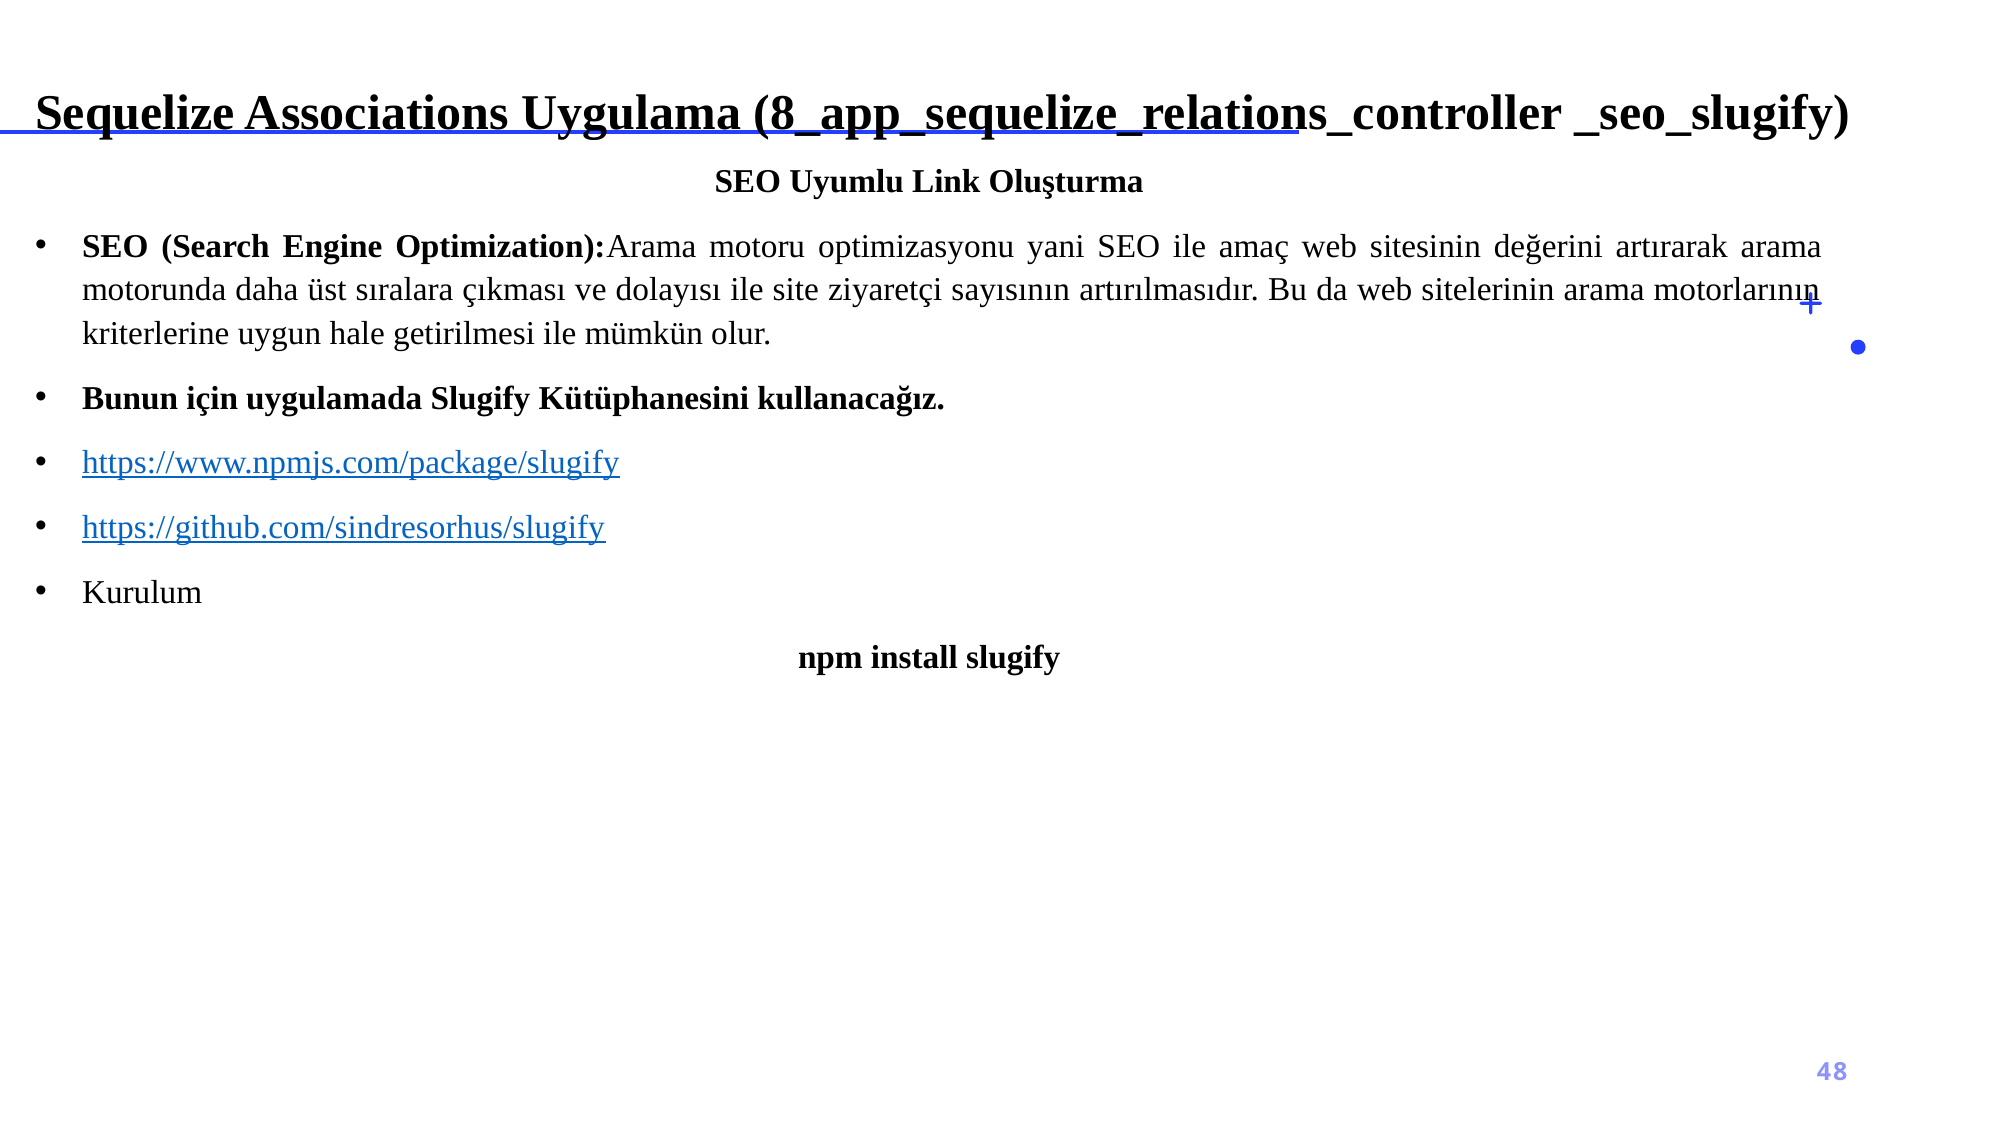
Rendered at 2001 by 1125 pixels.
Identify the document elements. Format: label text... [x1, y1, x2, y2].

title Sequelize Associations Uygulama (8_app_sequelize_relations_controller _seo_slugify) [20, 53, 1926, 148]
list SEO Uyumlu Link Oluşturma SEO (Search Engine Optimization):Arama motoru optimizasyonu yani SEO ile amaç web sitesinin değerini artırarak arama motorunda daha üst sıralara çıkması ve dolayısı ile site ziyaretçi sayısının artırılmasıdır. Bu da web sitelerinin arama motorlarının kriterlerine uygun hale getirilmesi ile mümkün olur. Bunun için uygulamada Slugify Kütüphanesini kullanacağız. https://www.npmjs.com/package/slugify https://github.com/sindresorhus/slugify Kurulum npm install slugify [20, 148, 1839, 1010]
slide_number 48 [1412, 1042, 1863, 1103]
